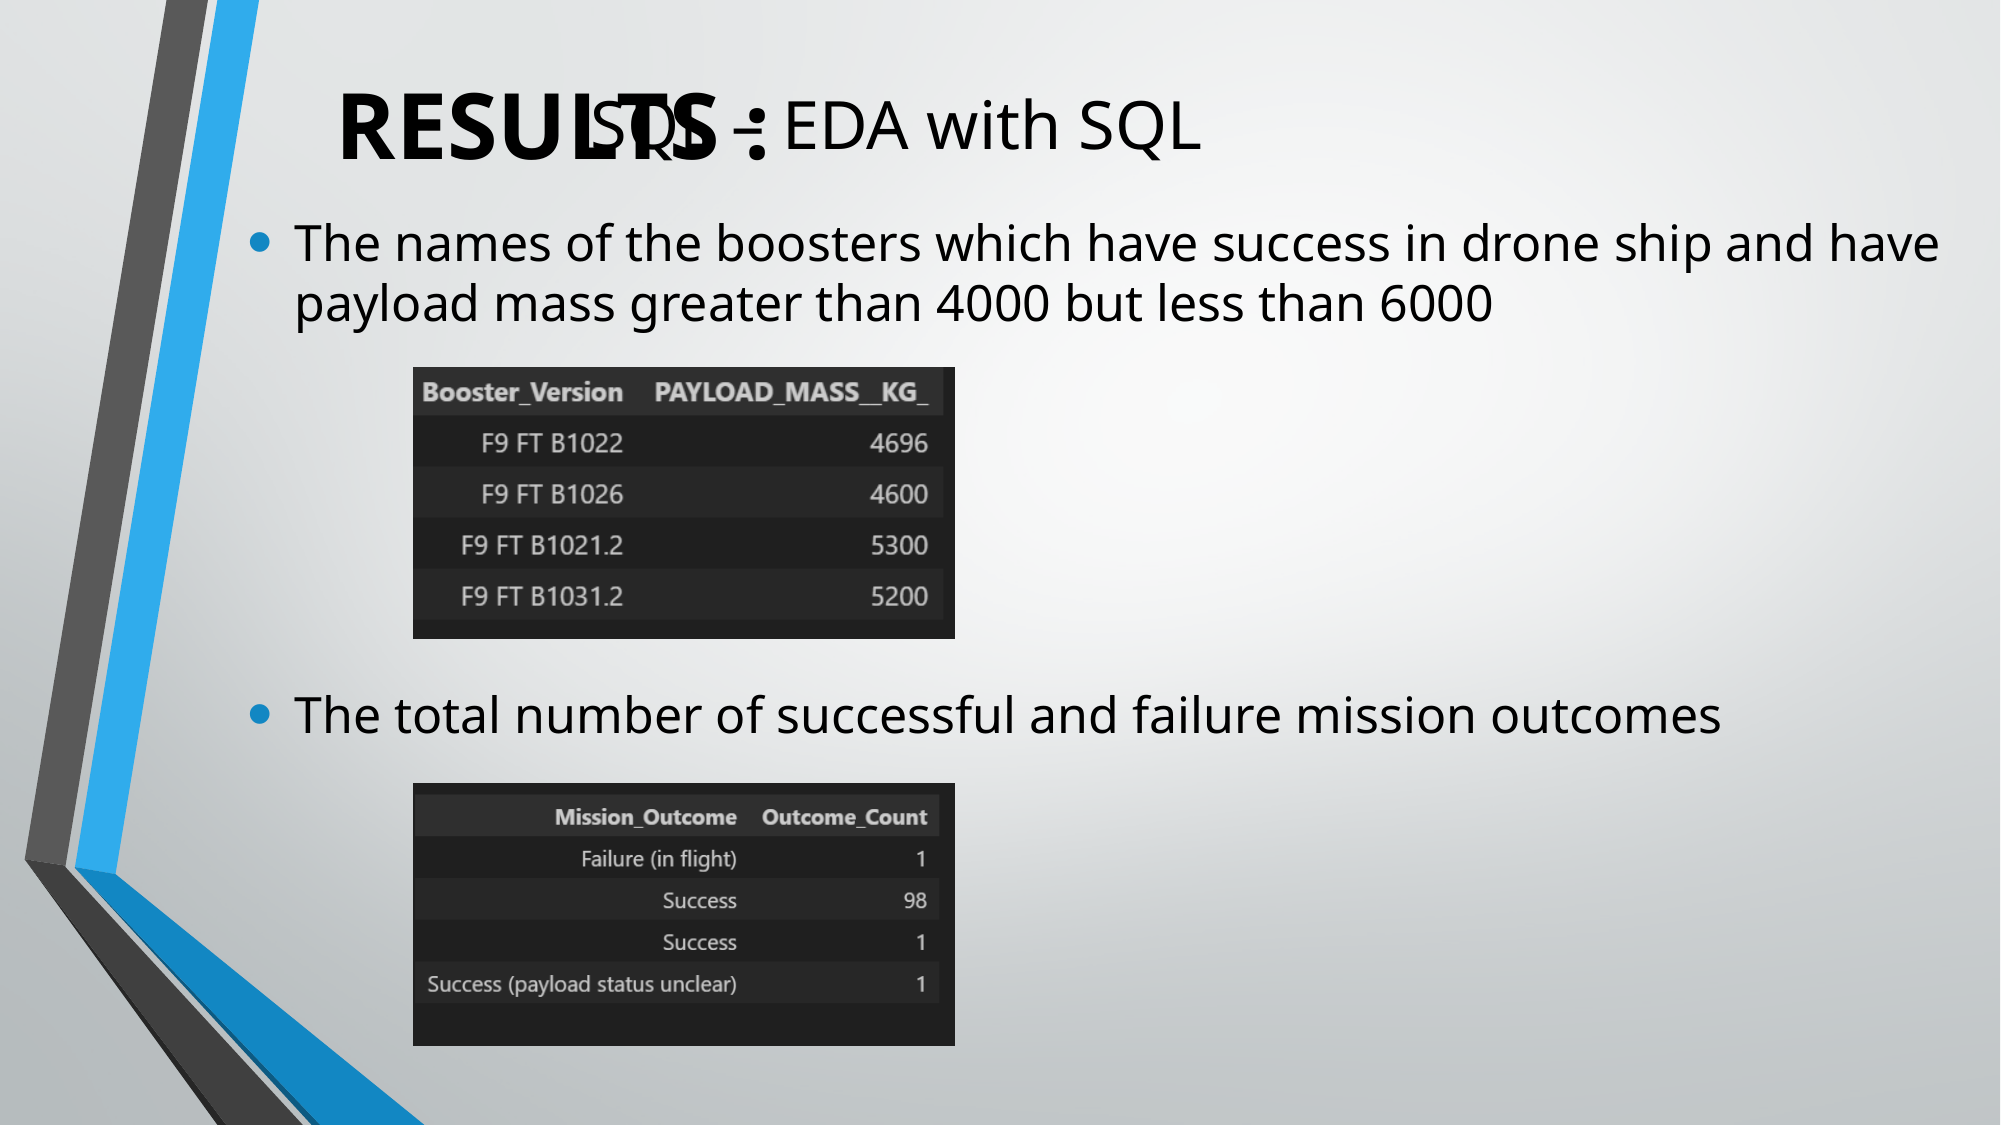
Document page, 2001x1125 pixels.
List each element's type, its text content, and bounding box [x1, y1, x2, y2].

text_box SQL – EDA with SQL [575, 75, 1218, 123]
picture [413, 782, 956, 1046]
text_box RESULTS : [320, 60, 817, 123]
picture [413, 366, 956, 639]
list The names of the boosters which have success in drone ship and have payload mass greater than 4000 but less than 6000 The total number of successful and failure mission outcomes [232, 123, 1958, 915]
